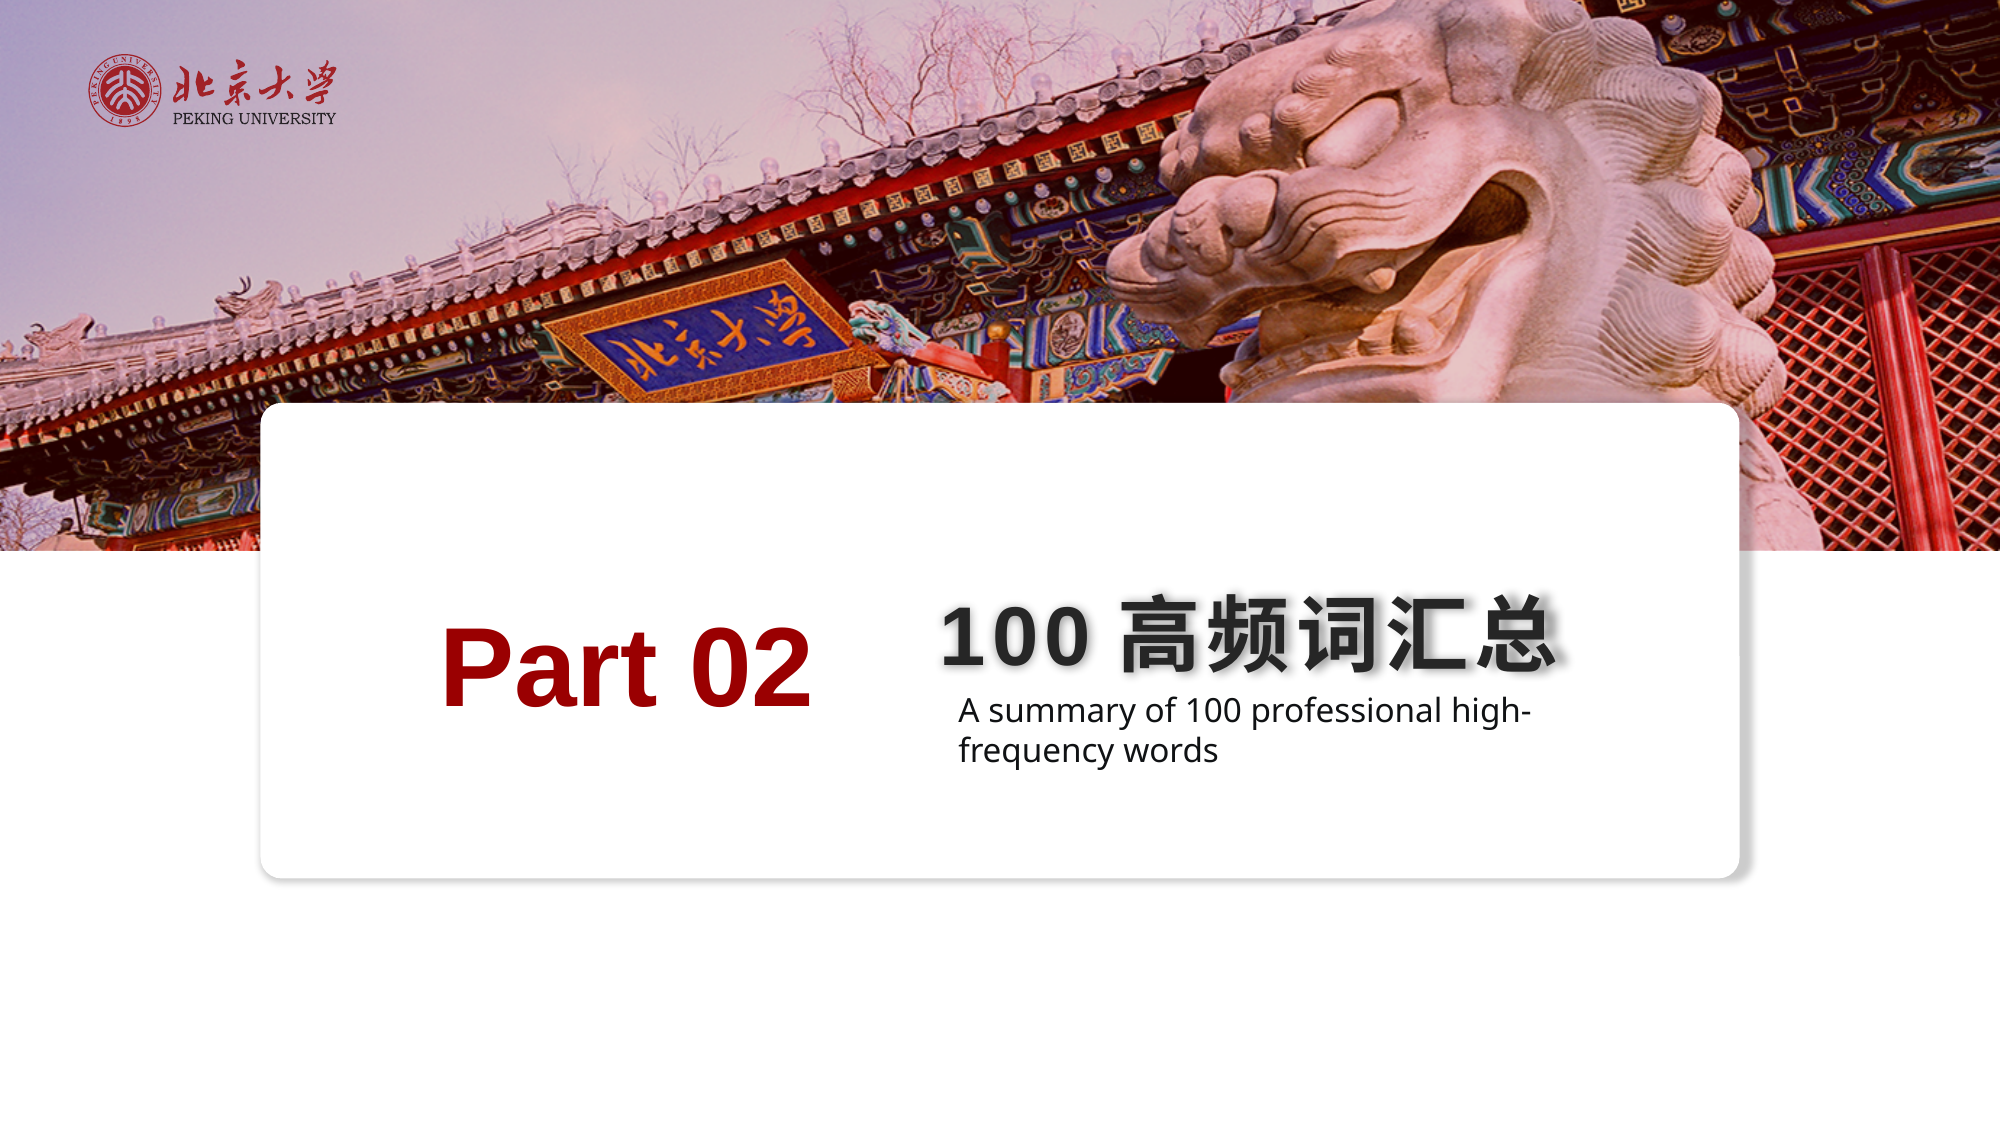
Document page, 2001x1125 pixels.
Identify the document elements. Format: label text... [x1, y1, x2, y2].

text_box A summary of 100 professional high-frequency words [943, 681, 1660, 777]
text_box Part 02 [394, 559, 859, 722]
picture [0, 0, 2000, 551]
text_box 100高频词汇总 [925, 555, 1681, 682]
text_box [88, 54, 337, 128]
text_box [259, 551, 1741, 880]
